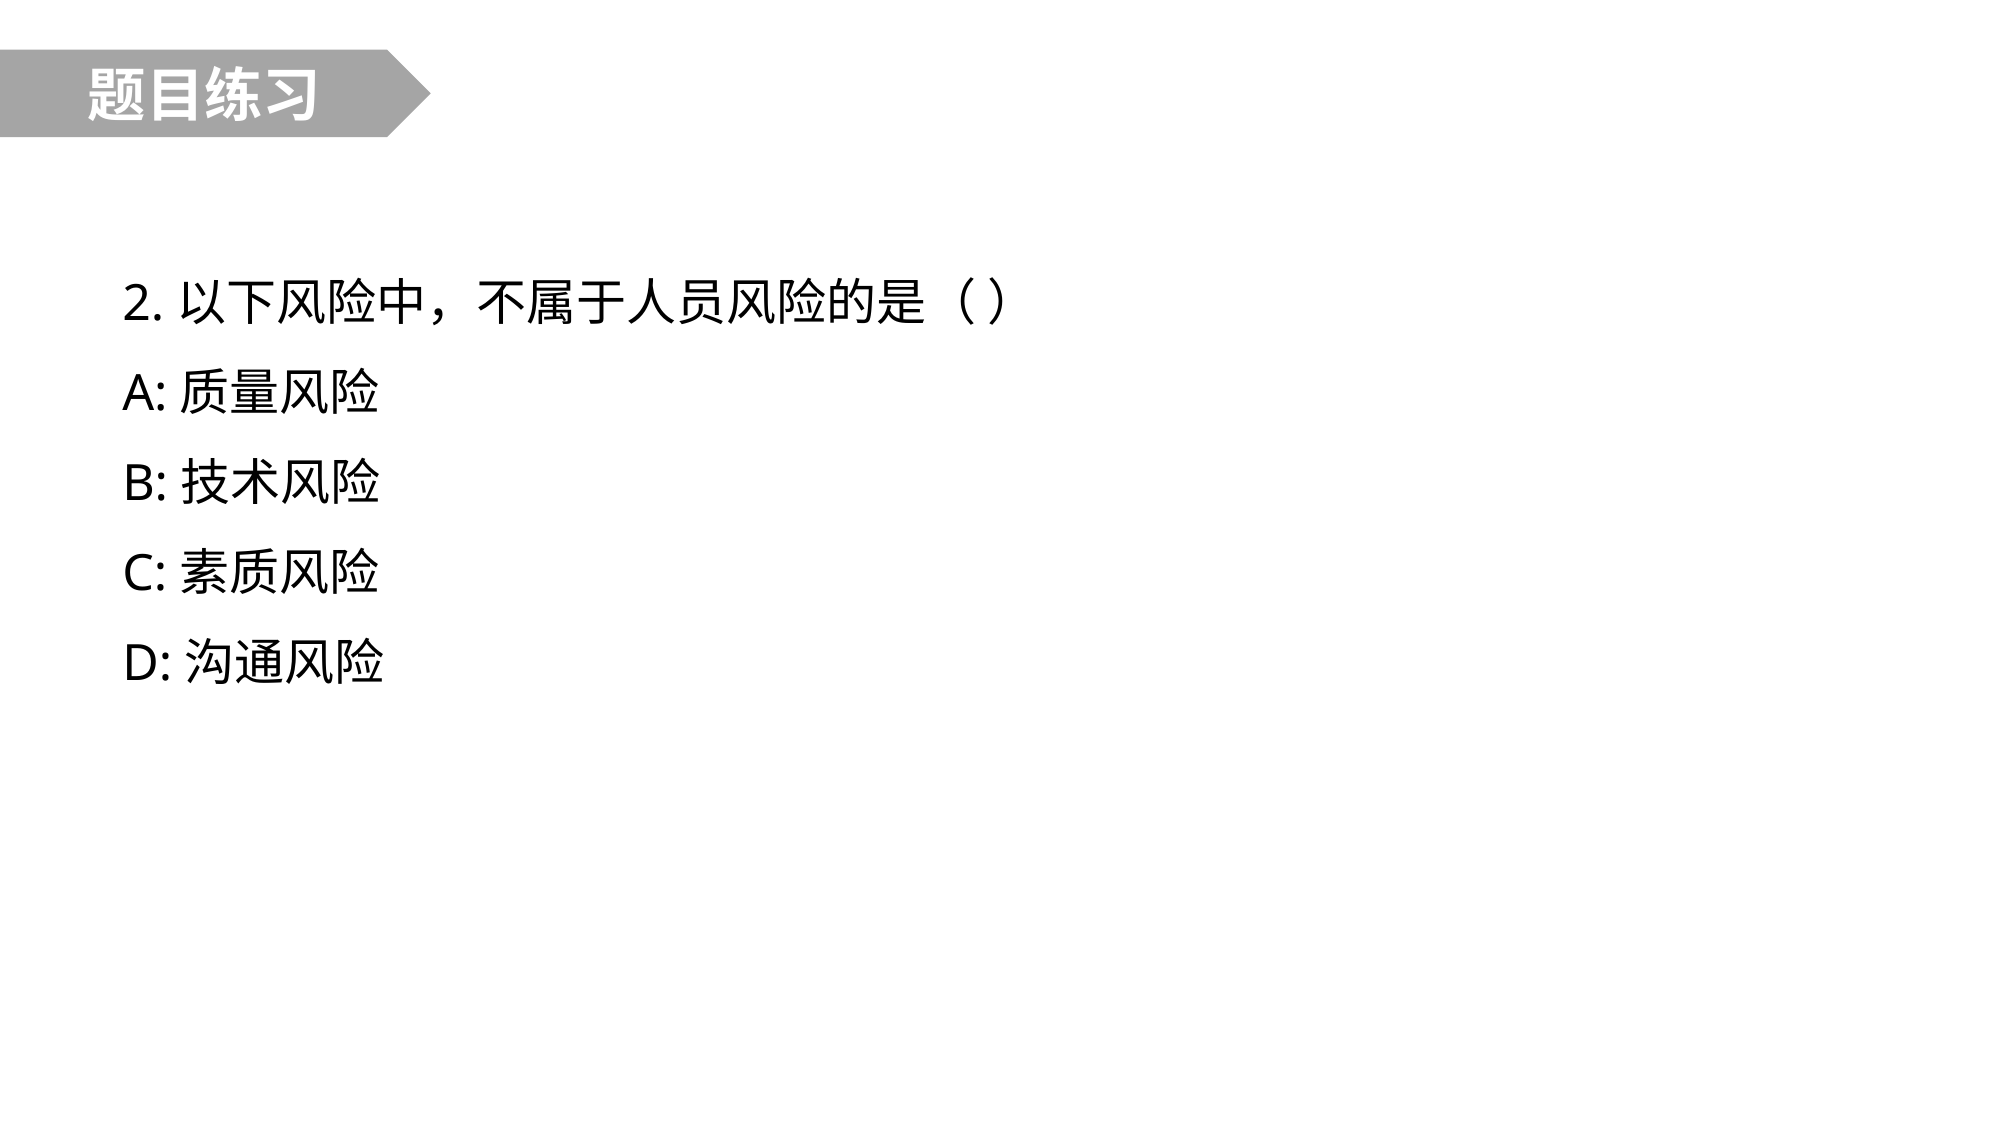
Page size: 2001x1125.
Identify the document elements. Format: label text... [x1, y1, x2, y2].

text_box 题目练习 [0, 48, 433, 139]
text_box 2.以下风险中，不属于人员风险的是（ ） A:质量风险 B:技术风险 C:素质风险 D:沟通风险 [107, 232, 1908, 698]
